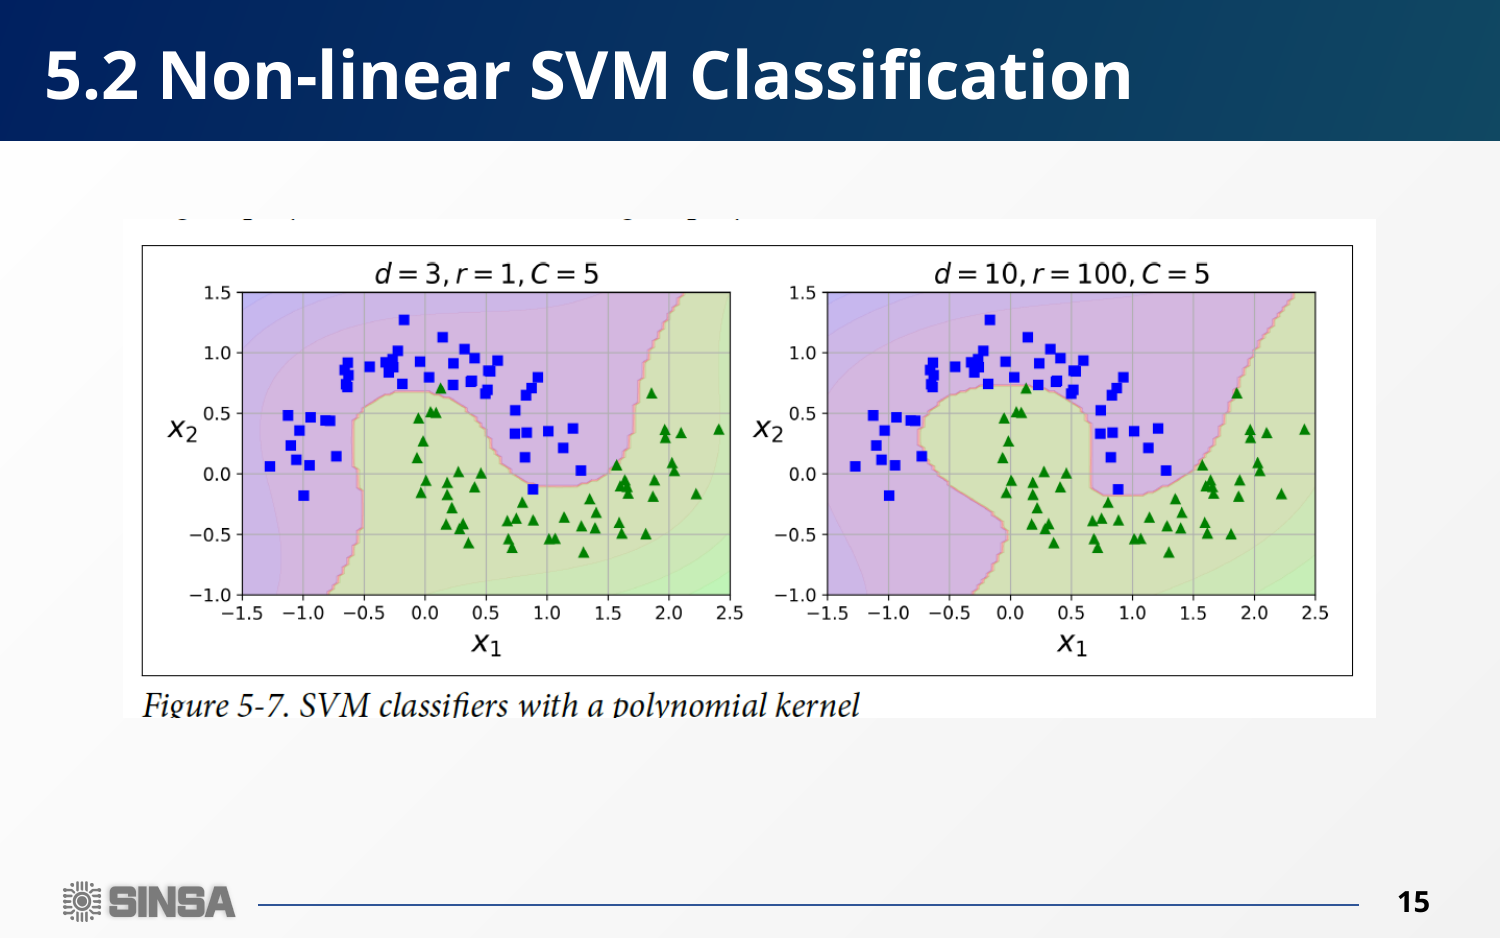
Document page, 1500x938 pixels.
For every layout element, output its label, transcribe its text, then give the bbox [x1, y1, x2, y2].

title 5.2 Non-linear SVM Classification [0, 0, 1500, 157]
picture [123, 219, 1376, 718]
slide_number 15 [1335, 875, 1445, 926]
